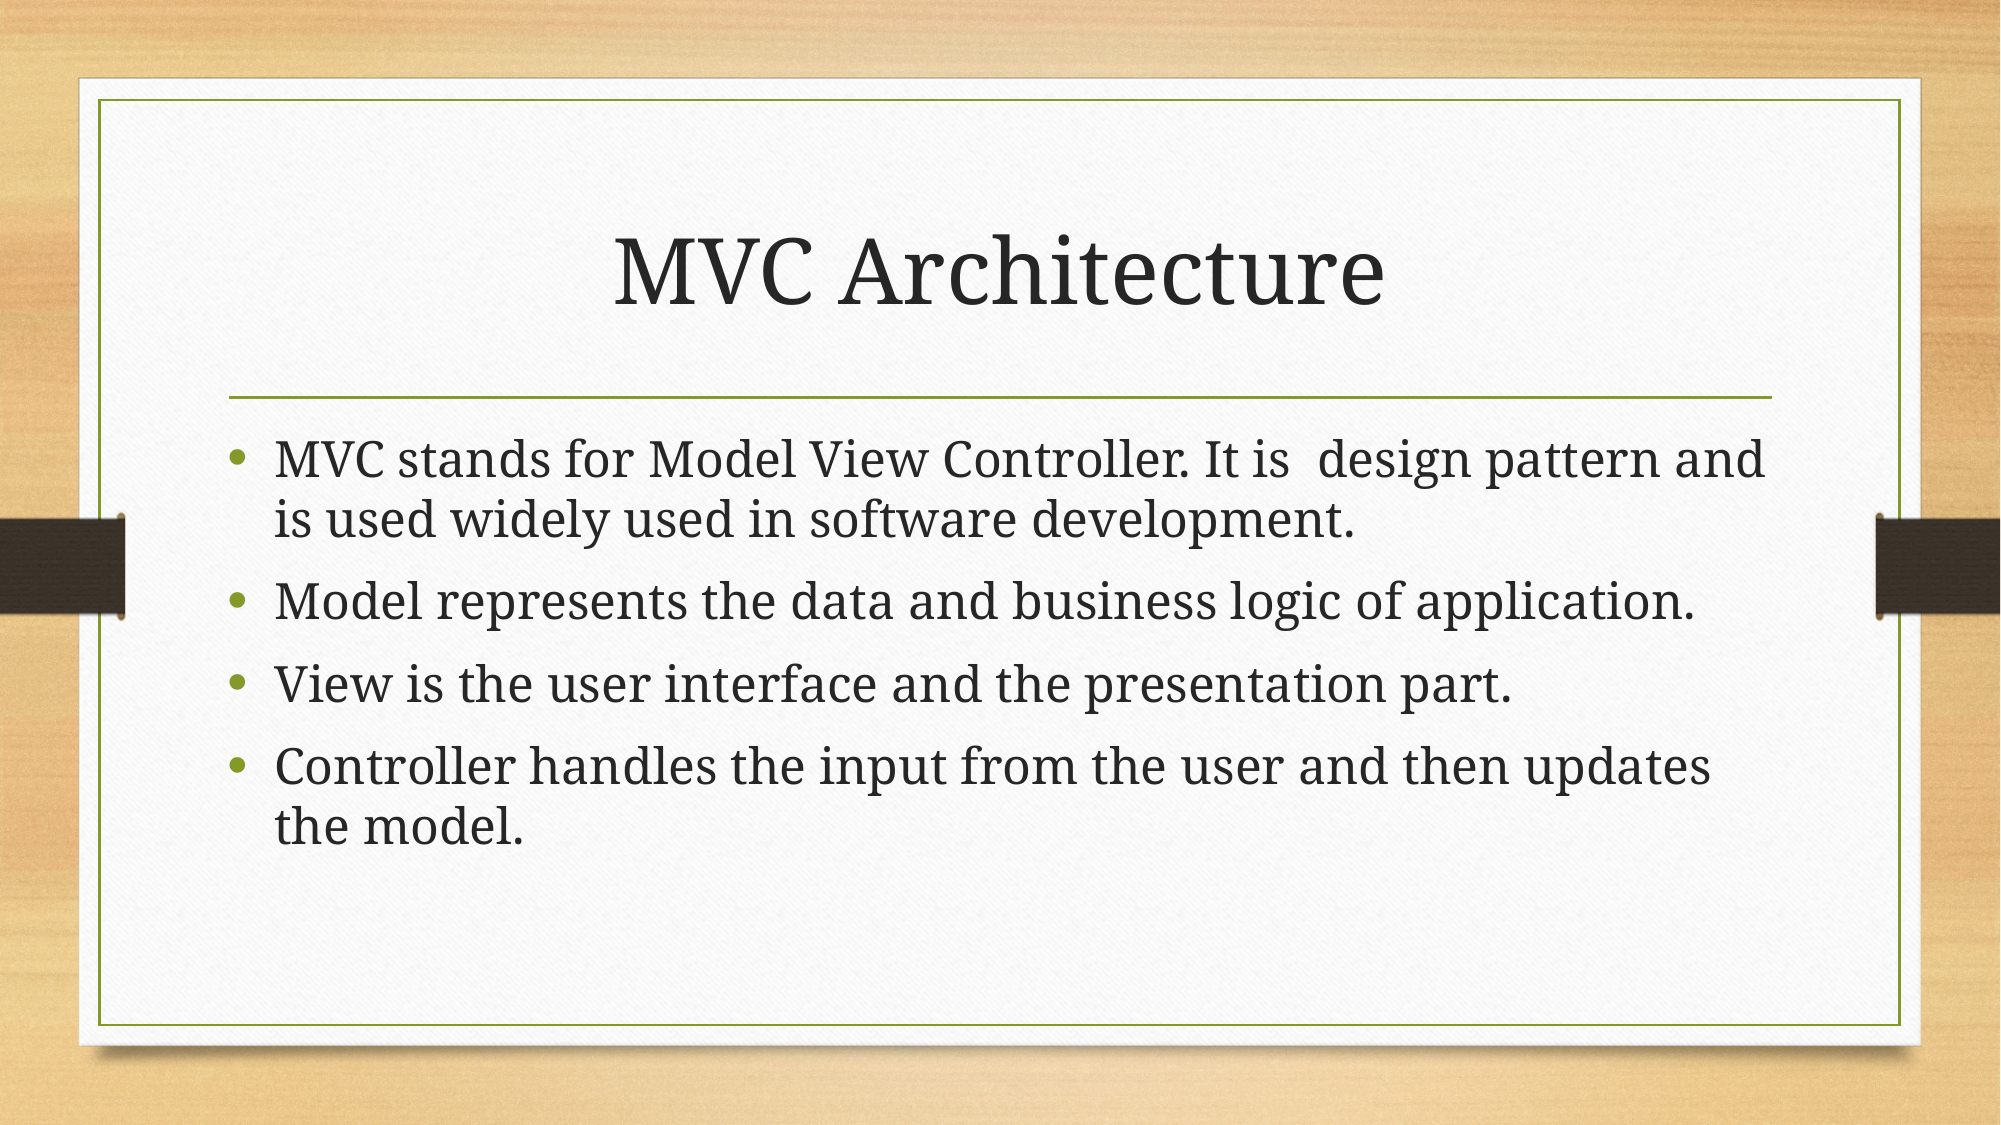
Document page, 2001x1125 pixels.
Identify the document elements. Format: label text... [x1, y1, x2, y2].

list MVC stands for Model View Controller. It is design pattern and is used widely used in software development. Model represents the data and business logic of application. View is the user interface and the presentation part. Controller handles the input from the user and then updates the model. [212, 419, 1788, 964]
picture [0, 0, 2001, 1125]
title MVC Architecture [212, 161, 1788, 375]
